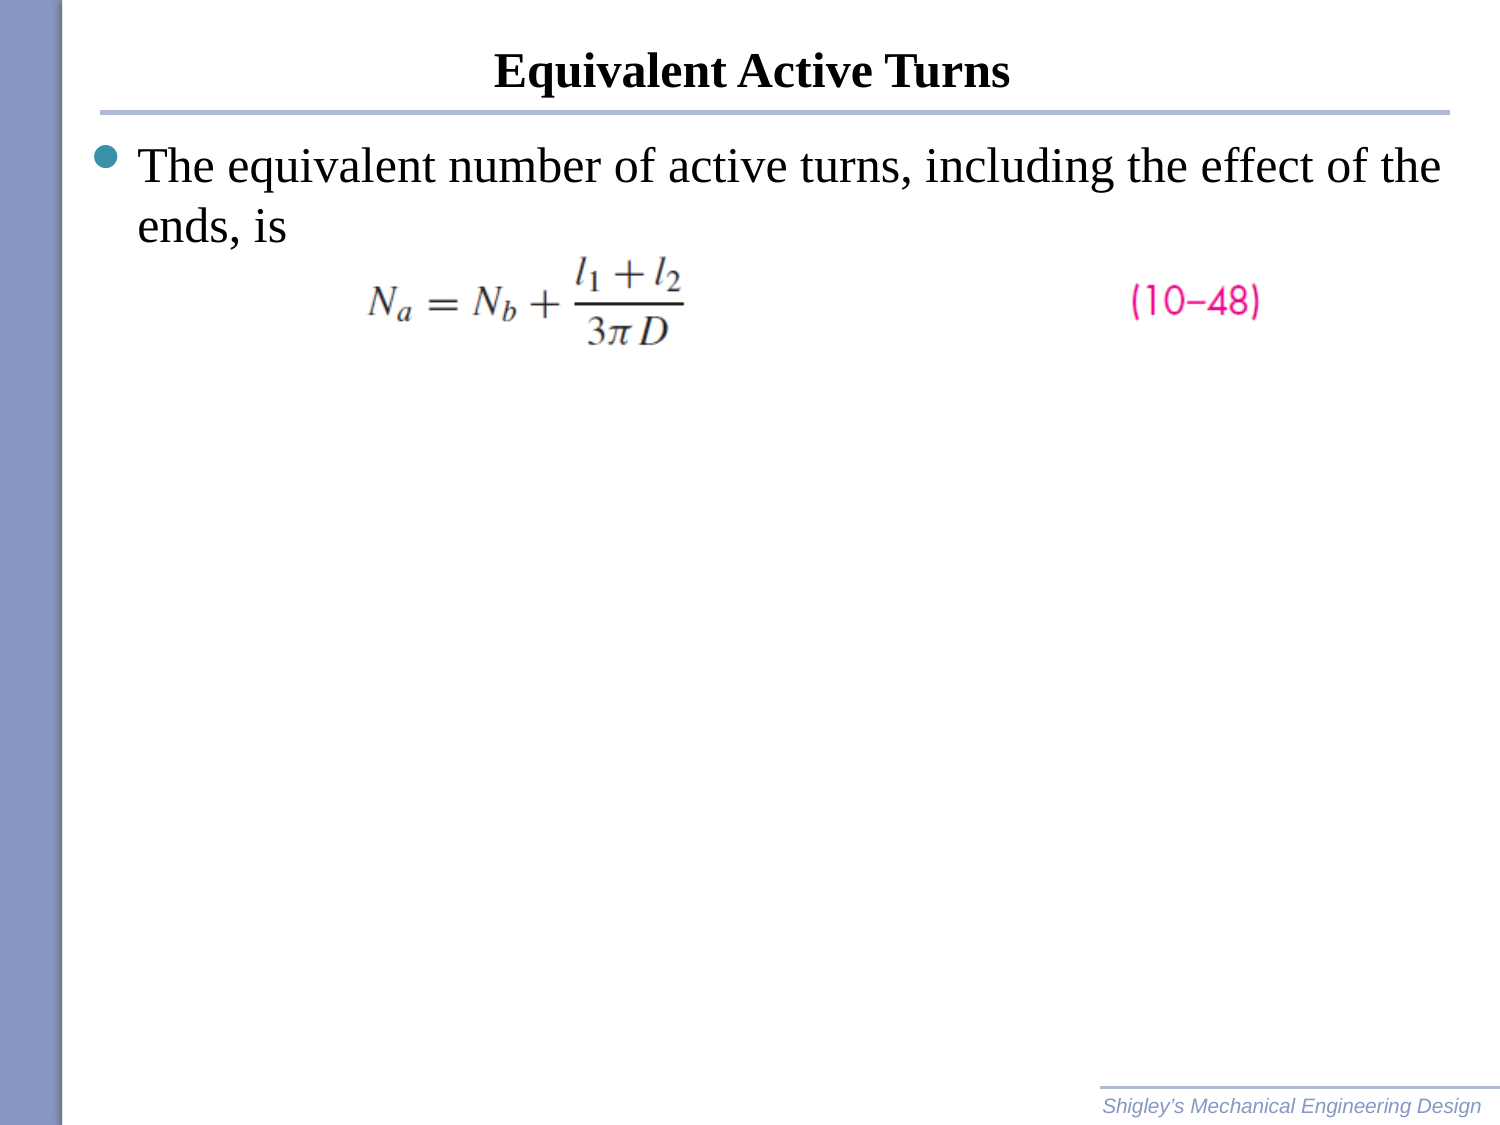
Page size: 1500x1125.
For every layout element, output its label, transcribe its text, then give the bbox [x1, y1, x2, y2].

footer Shigley’s Mechanical Engineering Design [1087, 1074, 1500, 1125]
list The equivalent number of active turns, including the effect of the ends, is [62, 125, 1500, 1075]
picture [362, 249, 1266, 354]
title Equivalent Active Turns [137, 30, 1368, 106]
